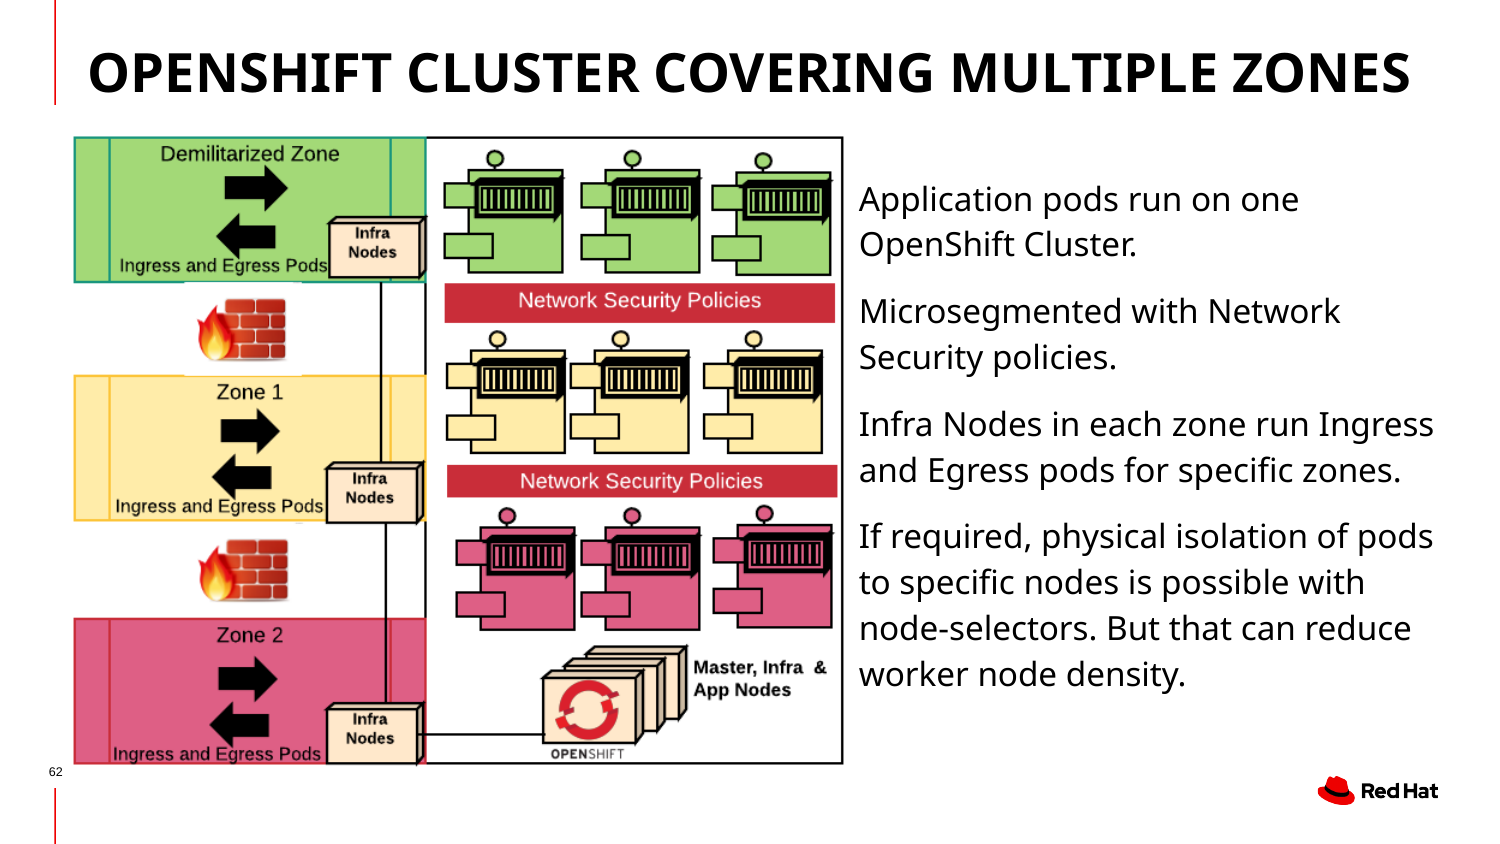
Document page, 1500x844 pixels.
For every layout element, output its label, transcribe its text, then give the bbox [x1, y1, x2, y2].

picture [1317, 776, 1438, 805]
picture [44, 105, 918, 783]
text_box Application pods run on one OpenShift Cluster. Microsegmented with Network Security policies. Infra Nodes in each zone run Ingress and Egress pods for specific zones. If required, physical isolation of pods to specific nodes is possible with node-selectors. But that can reduce worker node density. [922, 156, 1476, 756]
title OPENSHIFT CLUSTER COVERING MULTIPLE ZONES [51, 24, 1449, 118]
slide_number ‹#› [23, 739, 89, 804]
